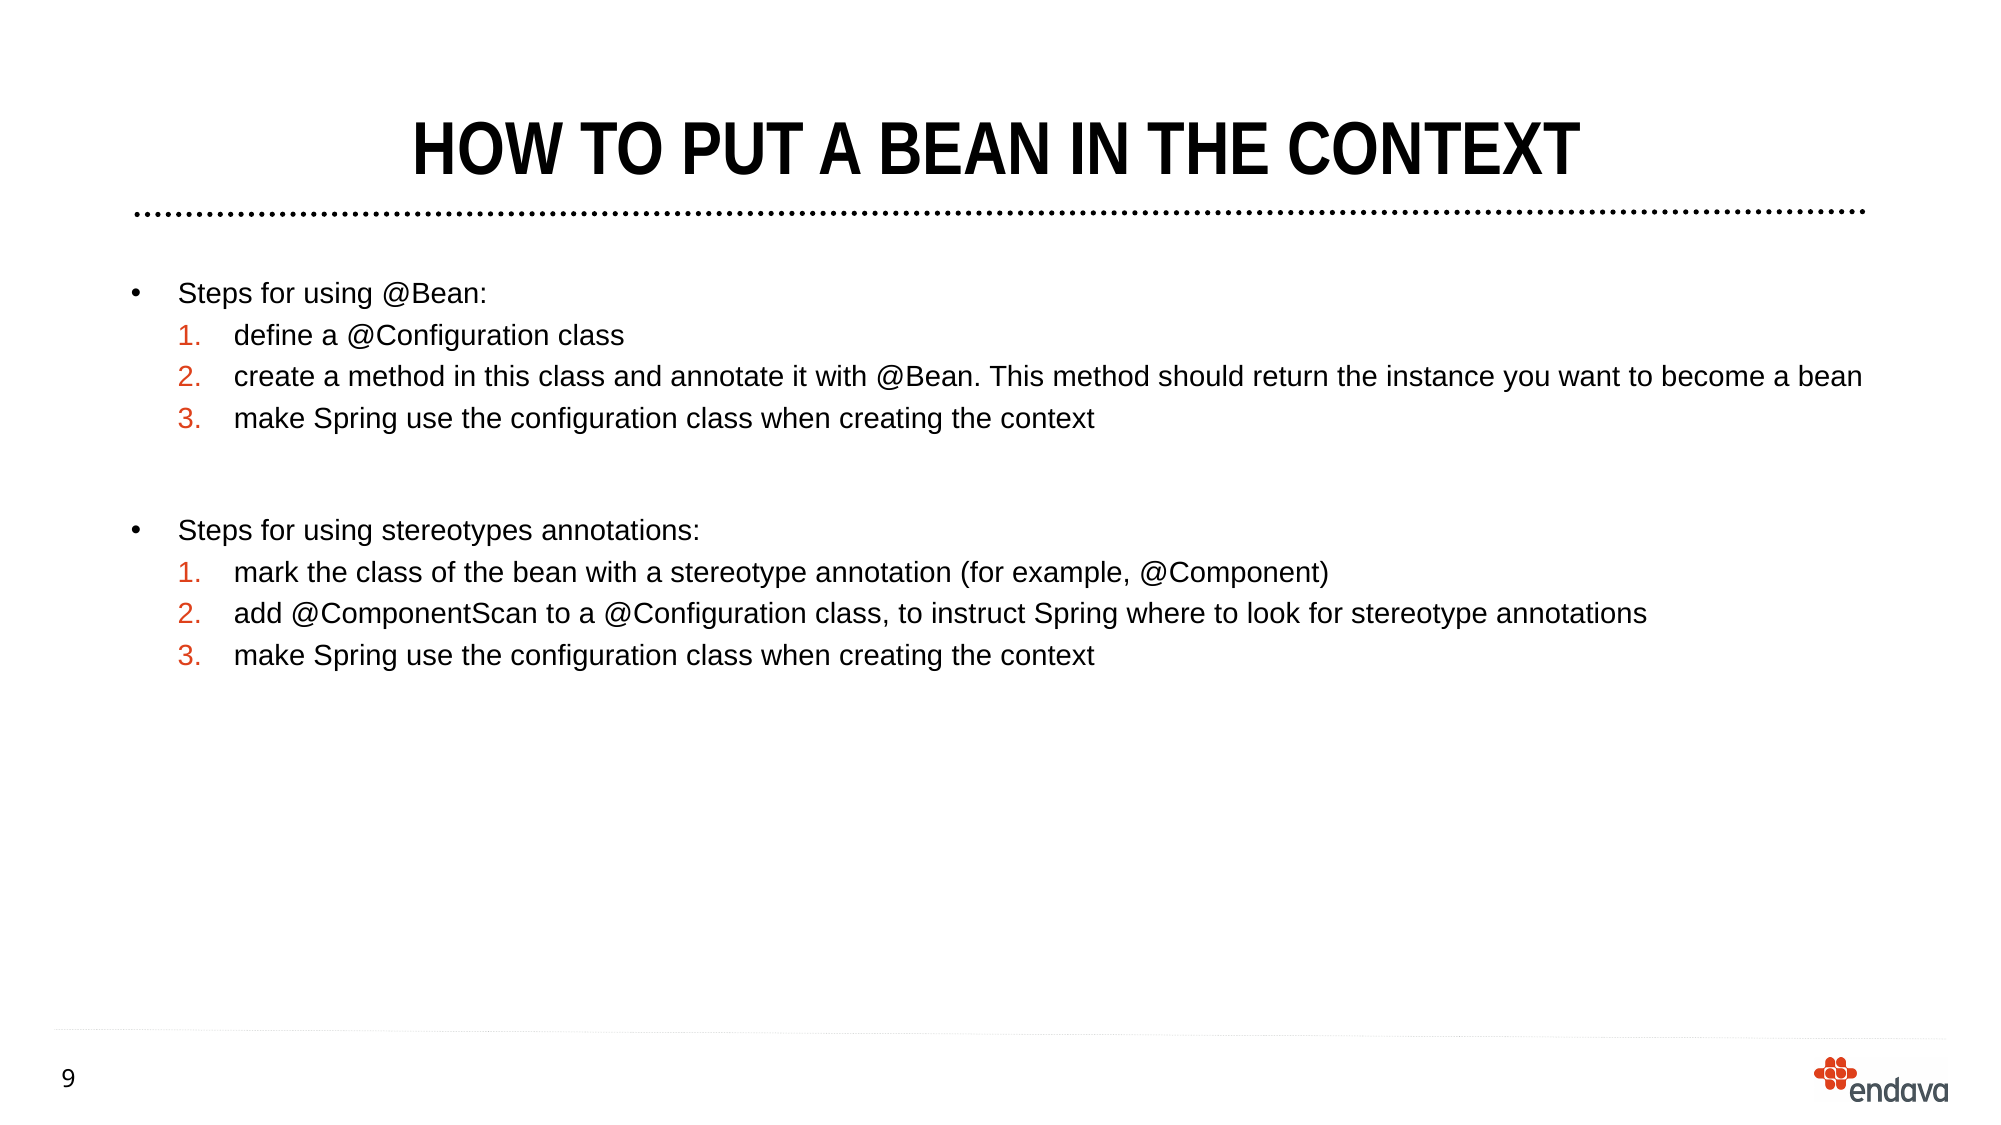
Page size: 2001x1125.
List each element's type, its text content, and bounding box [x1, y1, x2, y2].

picture [1814, 1057, 1948, 1102]
list Steps for using @Bean: define a @Configuration class create a method in this class and annotate it with @Bean. This method should return the instance you want to become a bean make Spring use the configuration class when creating the context Steps for using stereotypes annotations: mark the class of the bean with a stereotype annotation (for example, @Component) add @ComponentScan to a @Configuration class, to instruct Spring where to look for stereotype annotations make Spring use the configuration class when creating the context [130, 267, 1932, 1098]
title How to put a bean in the context [198, 26, 1812, 195]
